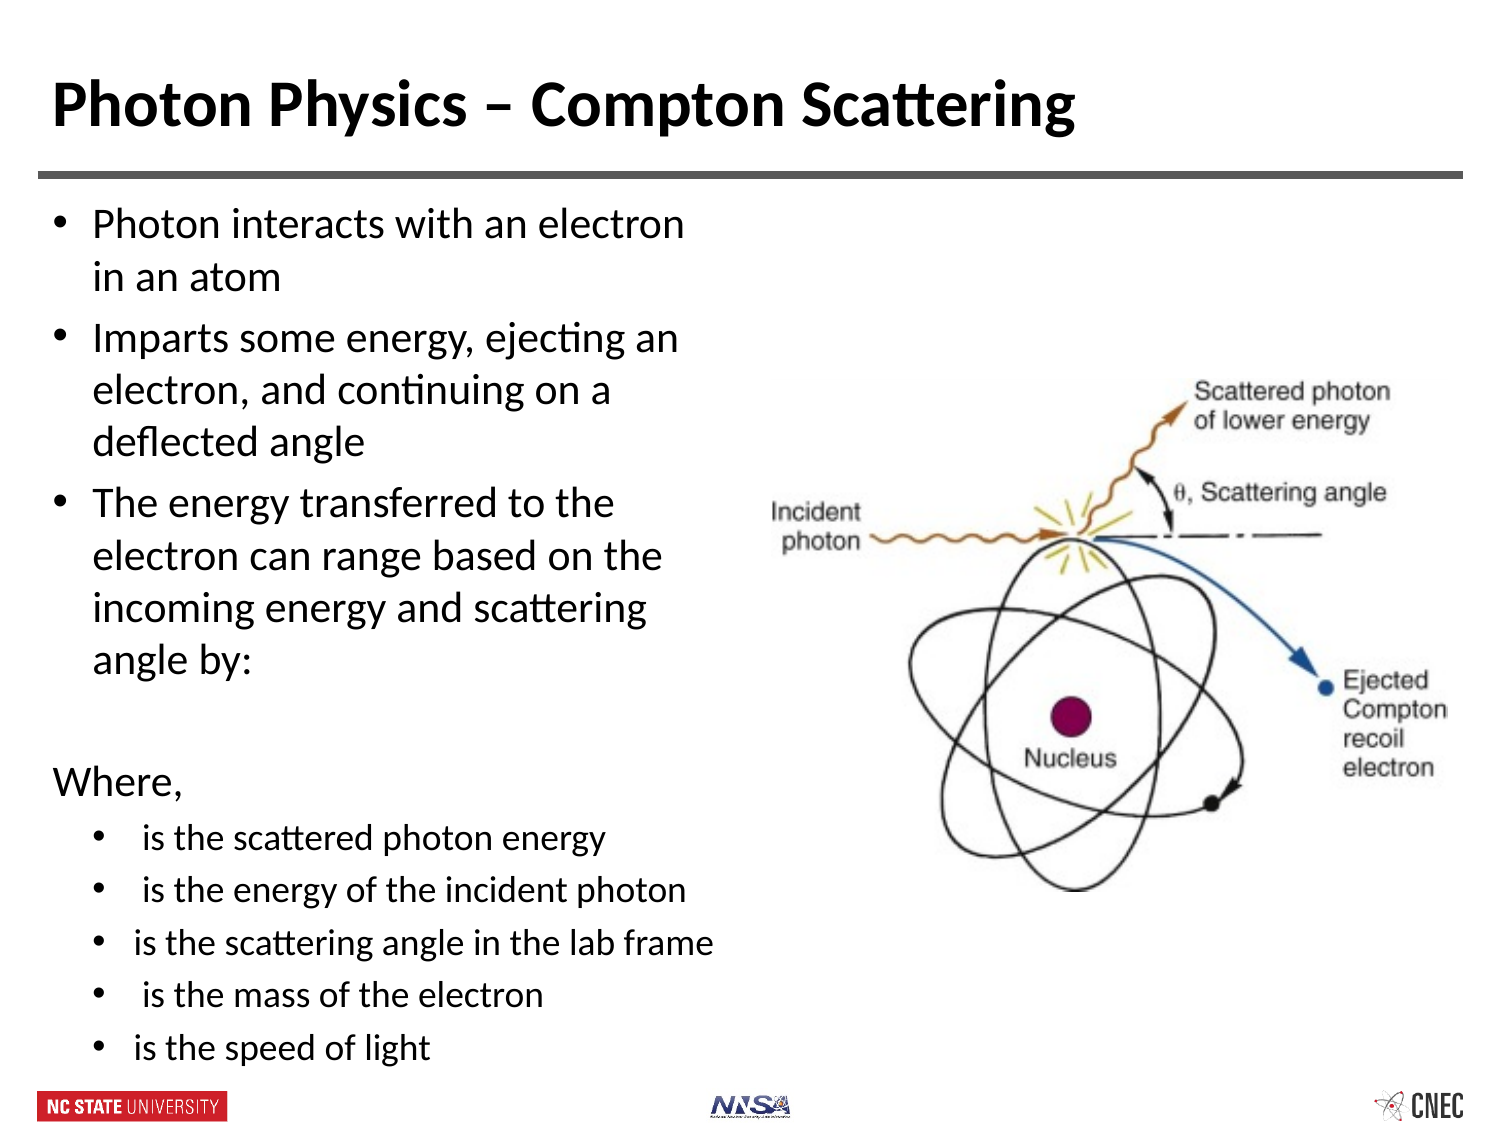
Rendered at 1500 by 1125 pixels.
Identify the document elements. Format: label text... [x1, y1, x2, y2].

title Photon Physics – Compton Scattering [37, 37, 1463, 163]
picture [1374, 1090, 1463, 1121]
picture [37, 1091, 228, 1122]
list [771, 378, 1448, 892]
picture [706, 1088, 794, 1123]
